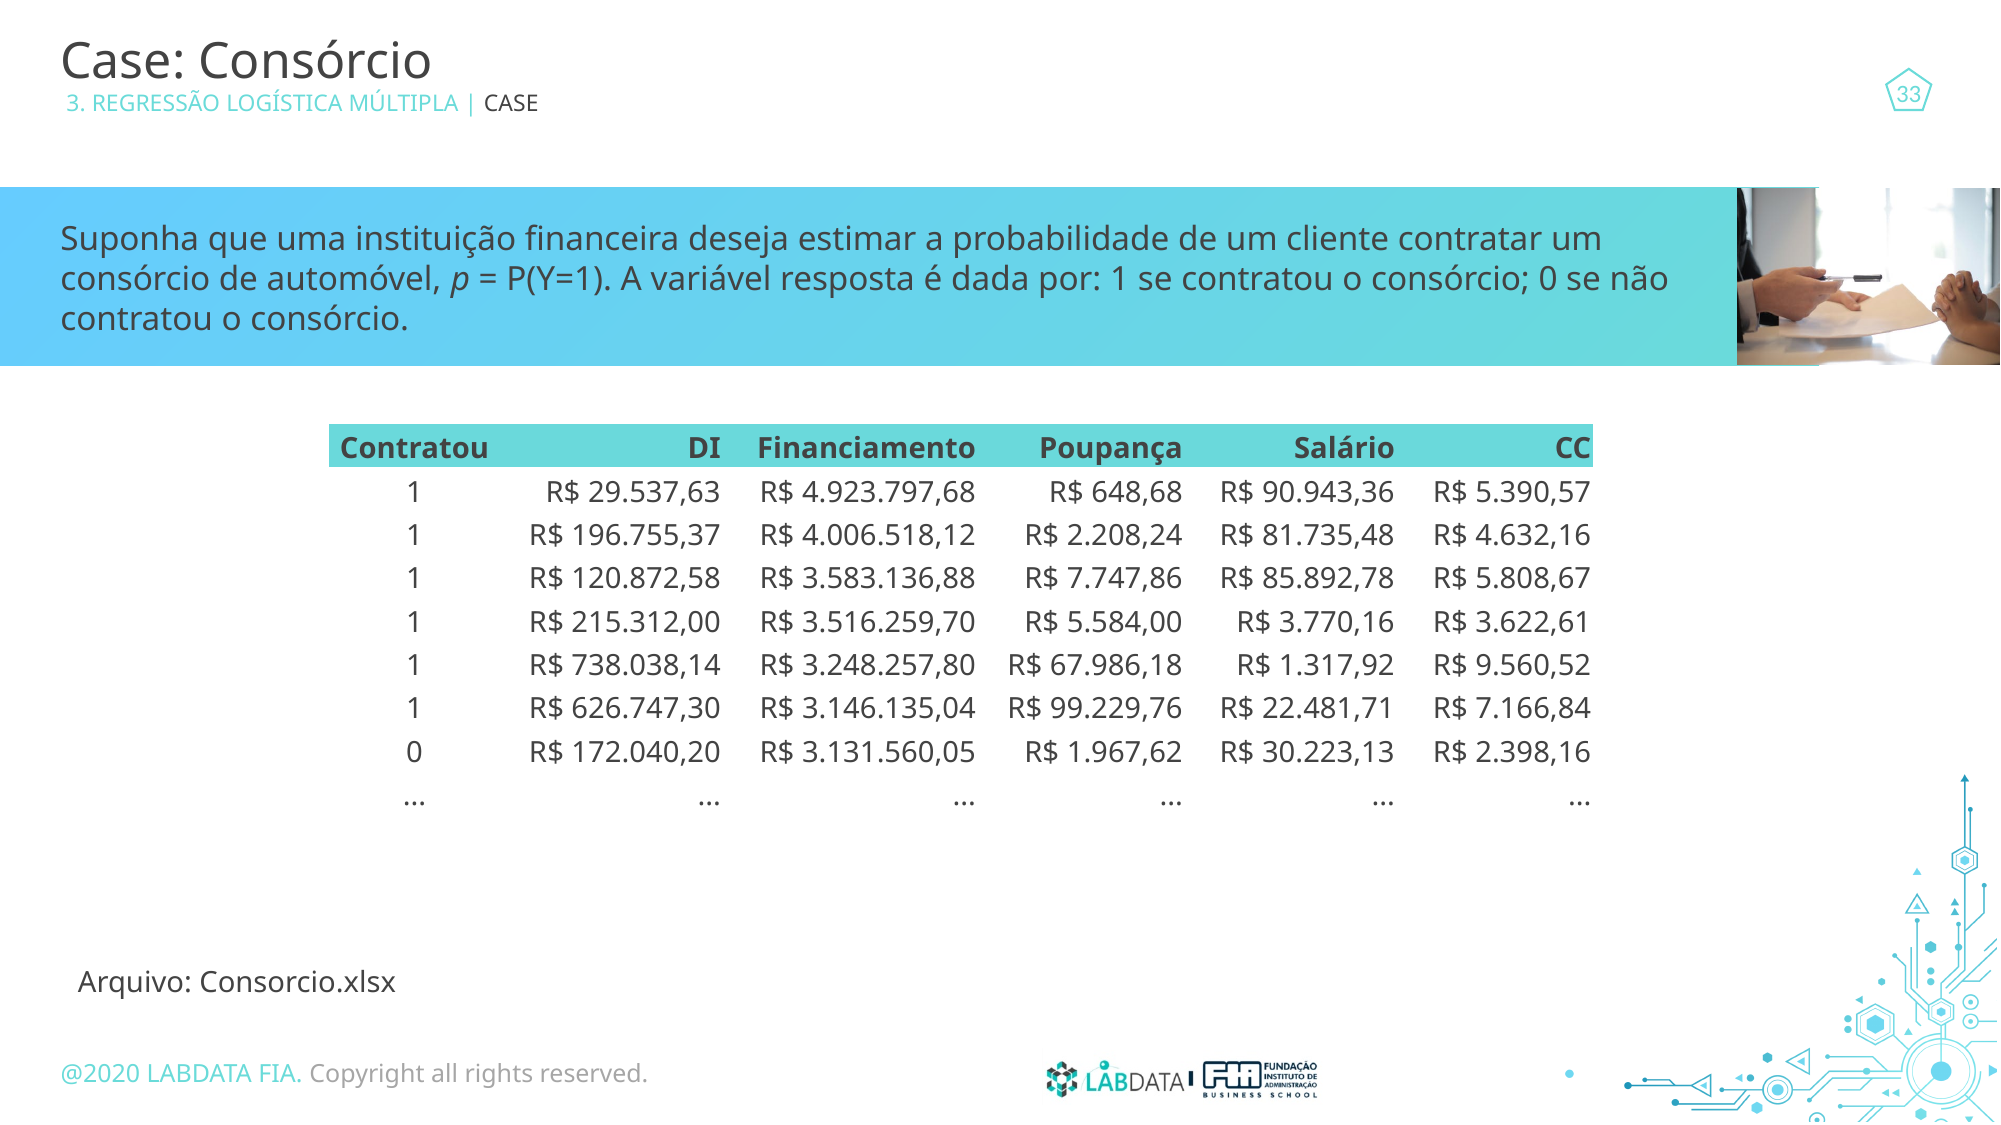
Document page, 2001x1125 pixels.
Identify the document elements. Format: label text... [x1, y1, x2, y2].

table_header Contratou [329, 424, 500, 467]
table_cell R$ 2.208,24 [977, 511, 1184, 554]
table_cell 1 [329, 511, 500, 554]
table_cell 1 [329, 554, 500, 597]
table_cell R$ 9.560,52 [1396, 641, 1593, 684]
table_cell R$ 172.040,20 [500, 727, 722, 771]
table_cell R$ 4.632,16 [1396, 511, 1593, 554]
picture [1042, 1048, 1323, 1105]
table_cell R$ 4.923.797,68 [722, 467, 977, 511]
table_cell R$ 738.038,14 [500, 641, 722, 684]
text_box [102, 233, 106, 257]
table_cell R$ 648,68 [977, 467, 1184, 511]
table_cell R$ 3.131.560,05 [722, 727, 977, 771]
text_box [0, 187, 1820, 366]
table_cell R$ 2.398,16 [1396, 727, 1593, 771]
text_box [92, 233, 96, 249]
text_box Suponha que uma instituição financeira deseja estimar a probabilidade de um cliente contratar um consórcio de automóvel, p = P(Y=1). A variável resposta é dada por: 1 se contratou o consórcio; 0 se não contratou o consórcio. [184, 209, 1737, 348]
text_box Case: Consórcio 3. REGRESSÃO LOGÍSTICA MÚLTIPLA | CASE [45, 13, 1846, 131]
table_cell 1 [329, 641, 500, 684]
table_cell R$ 626.747,30 [500, 684, 722, 727]
table_cell ... [1396, 771, 1593, 814]
table_cell R$ 3.583.136,88 [722, 554, 977, 597]
table_cell R$ 90.943,36 [1184, 467, 1396, 511]
table_cell ... [500, 771, 722, 814]
table_cell R$ 120.872,58 [500, 554, 722, 597]
table_cell 1 [329, 684, 500, 727]
table_header Poupança [977, 424, 1184, 467]
table_header Financiamento [722, 424, 977, 467]
table_cell R$ 5.584,00 [977, 597, 1184, 641]
table_cell R$ 29.537,63 [500, 467, 722, 511]
table_cell ... [722, 771, 977, 814]
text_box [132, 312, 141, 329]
table_cell R$ 3.516.259,70 [722, 597, 977, 641]
table_cell R$ 4.006.518,12 [722, 511, 977, 554]
table_cell R$ 7.747,86 [977, 554, 1184, 597]
table_cell R$ 1.967,62 [977, 727, 1184, 771]
table_cell 0 [329, 727, 500, 771]
table_cell 1 [329, 467, 500, 511]
table_cell ... [1184, 771, 1396, 814]
table_cell R$ 215.312,00 [500, 597, 722, 641]
picture [1565, 774, 1997, 1122]
table_cell R$ 81.735,48 [1184, 511, 1396, 554]
slide_number @2020 LABDATA FIA. Copyright all rights reserved. [45, 1042, 721, 1103]
table_header CC [1396, 424, 1593, 467]
table_cell R$ 3.248.257,80 [722, 641, 977, 684]
table_cell R$ 22.481,71 [1184, 684, 1396, 727]
text_box 33 [1876, 62, 1942, 123]
table_header Salário [1184, 424, 1396, 467]
text_box Arquivo: Consorcio.xlsx [63, 956, 1565, 1006]
picture [1737, 188, 2000, 365]
table_cell R$ 3.622,61 [1396, 597, 1593, 641]
table_cell R$ 3.146.135,04 [722, 684, 977, 727]
table_cell R$ 85.892,78 [1184, 554, 1396, 597]
table_cell 1 [329, 597, 500, 641]
table_cell R$ 3.770,16 [1184, 597, 1396, 641]
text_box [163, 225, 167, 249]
table_cell R$ 5.808,67 [1396, 554, 1593, 597]
table_cell R$ 196.755,37 [500, 511, 722, 554]
table_cell R$ 1.317,92 [1184, 641, 1396, 684]
table_cell R$ 30.223,13 [1184, 727, 1396, 771]
table_cell ... [329, 771, 500, 814]
text_box [1884, 67, 1933, 112]
table_cell R$ 7.166,84 [1396, 684, 1593, 727]
table_header DI [500, 424, 722, 467]
table_cell ... [977, 771, 1184, 814]
table_cell R$ 99.229,76 [977, 684, 1184, 727]
table_cell R$ 5.390,57 [1396, 467, 1593, 511]
table_cell R$ 67.986,18 [977, 641, 1184, 684]
